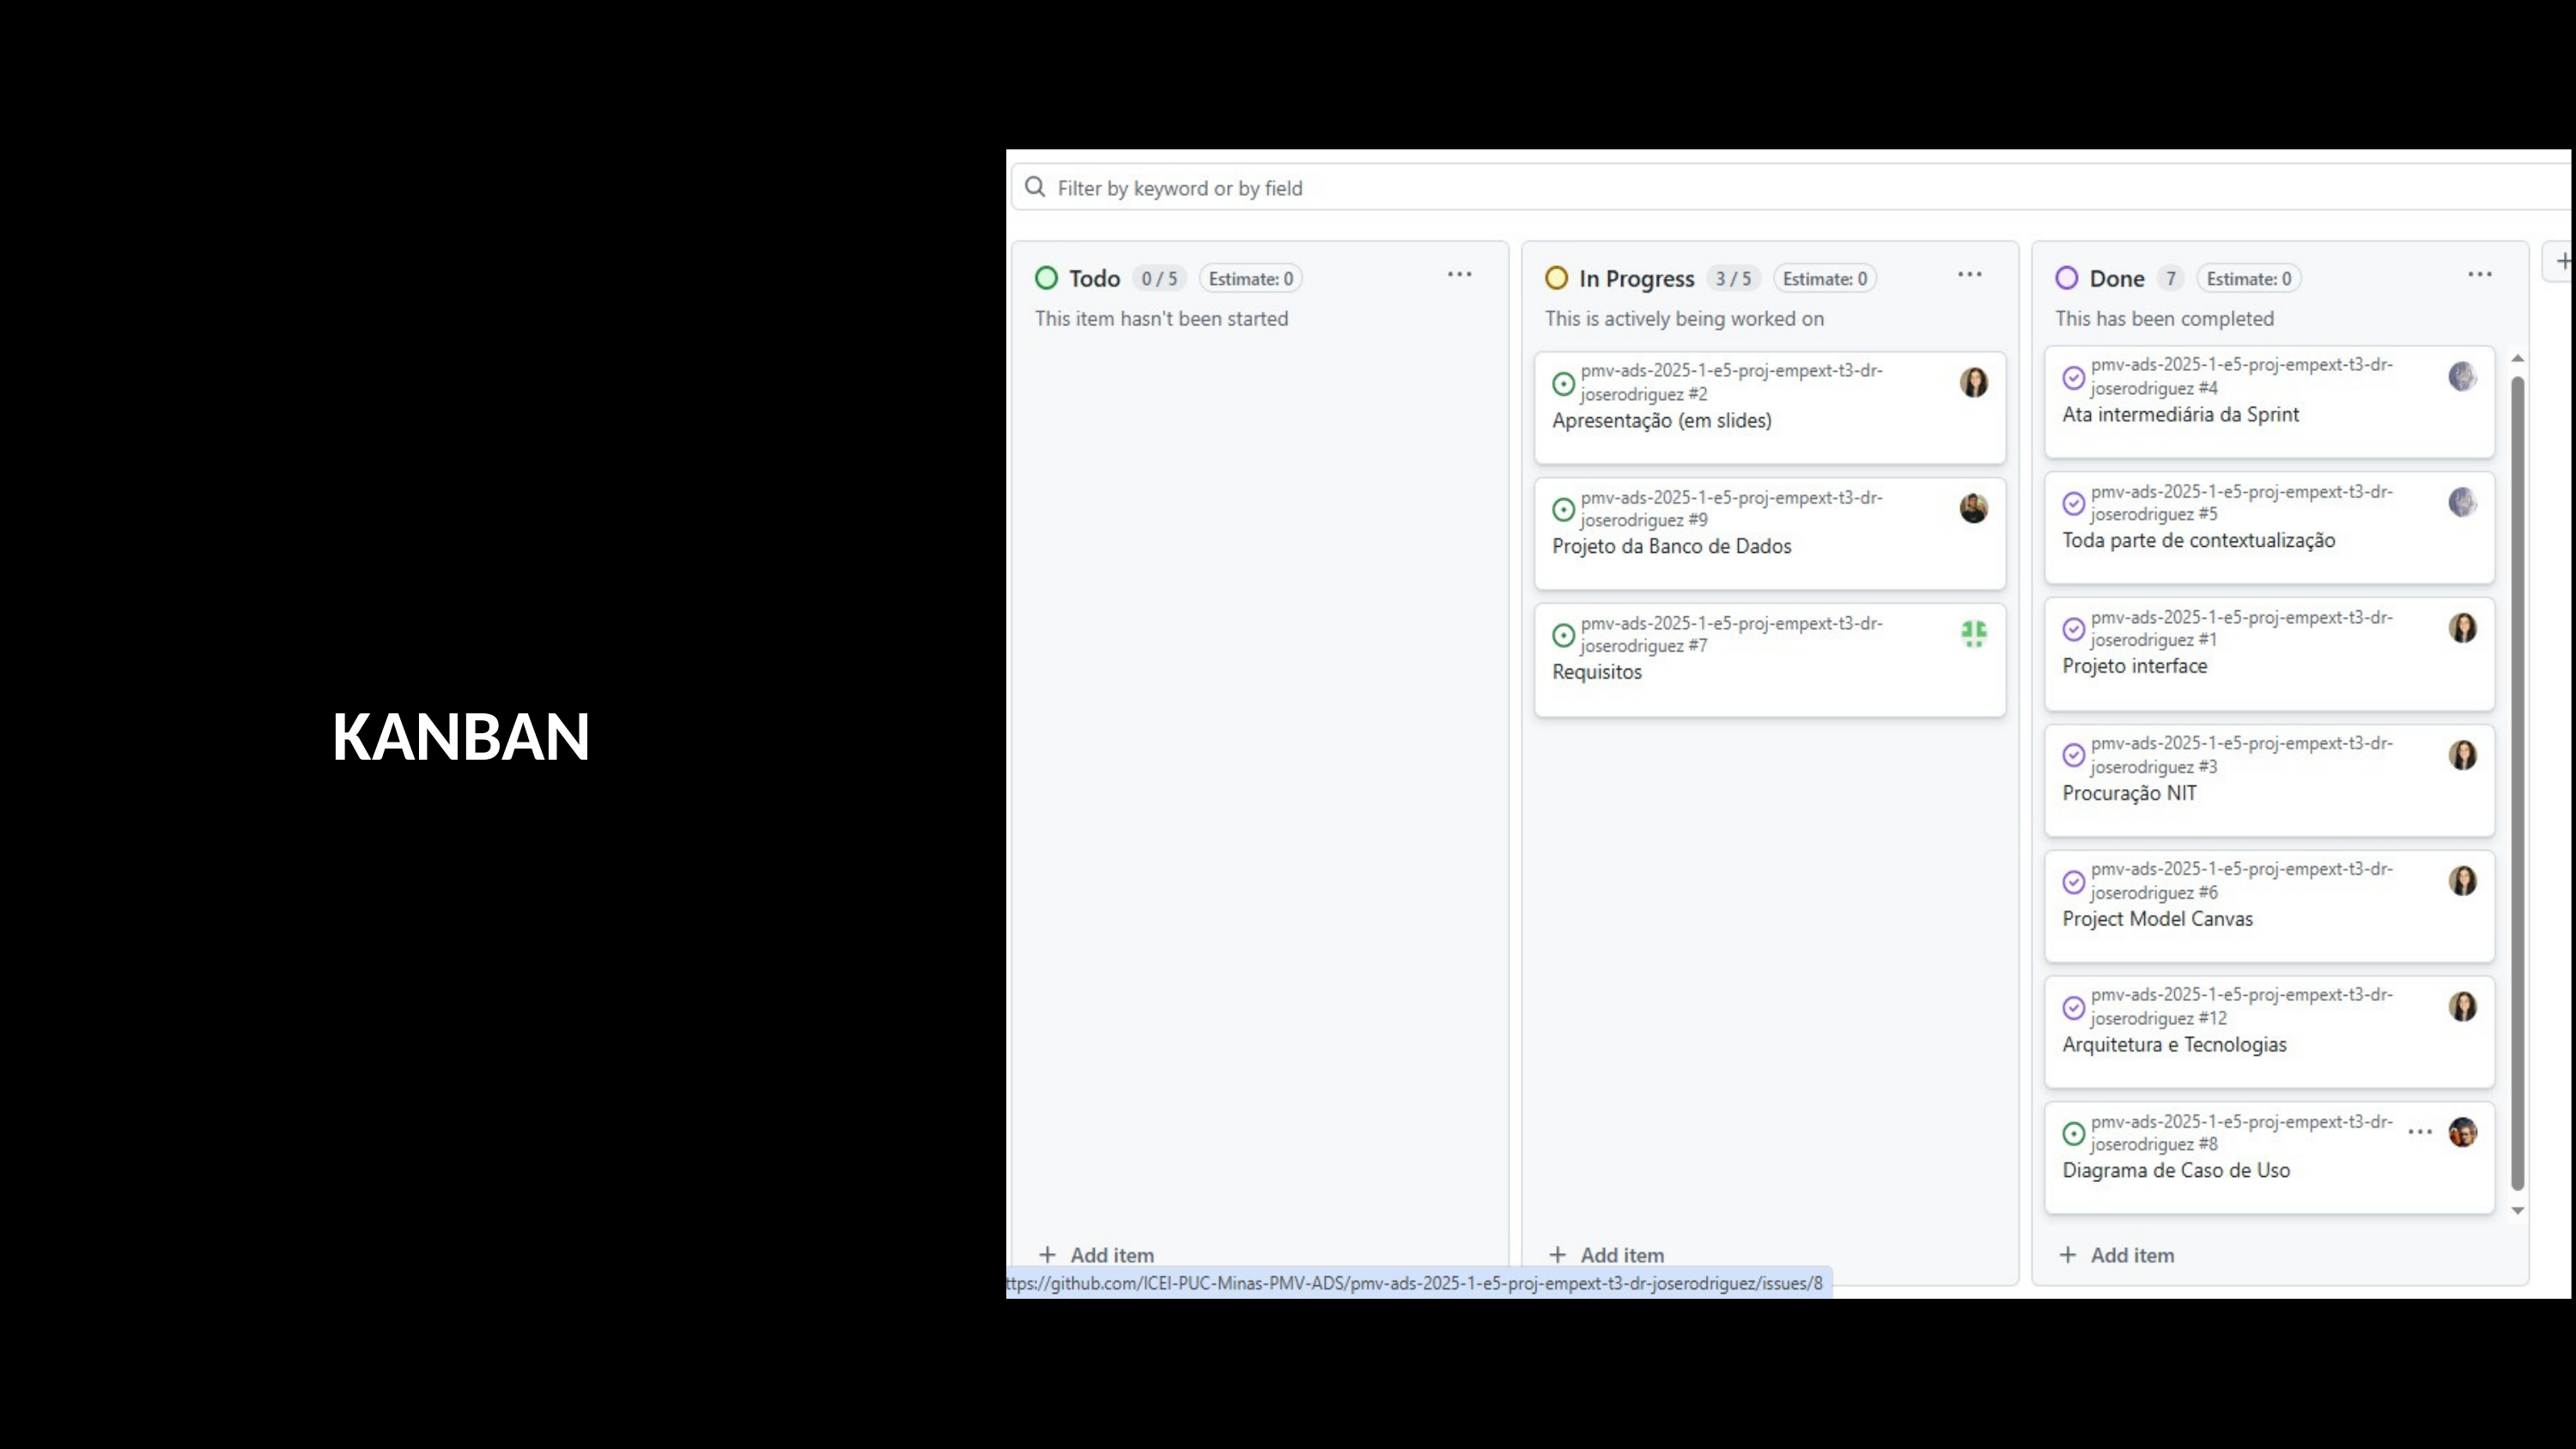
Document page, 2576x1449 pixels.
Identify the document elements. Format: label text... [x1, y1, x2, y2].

text_box Kanban [326, 682, 599, 781]
text_box [1005, 149, 2572, 1299]
